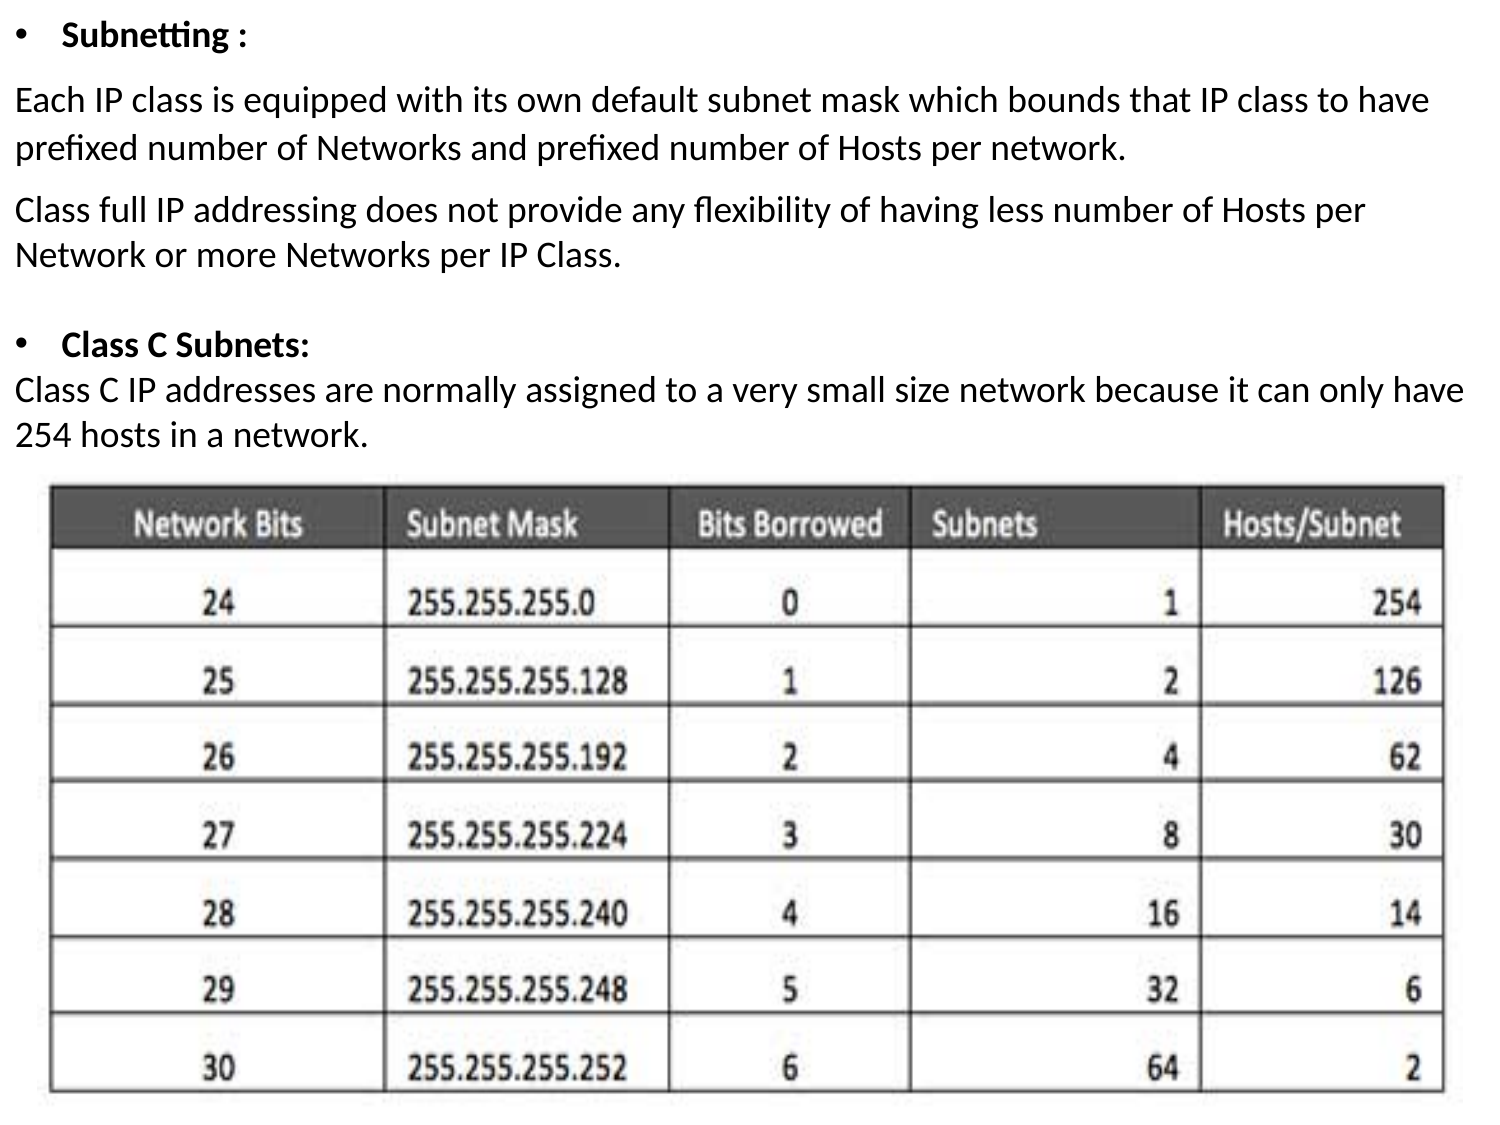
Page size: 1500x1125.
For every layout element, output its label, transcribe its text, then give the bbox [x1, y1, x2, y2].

picture [37, 474, 1463, 1113]
text_box Subnetting : Each IP class is equipped with its own default subnet mask which bounds that IP class to have prefixed number of Networks and prefixed number of Hosts per network. Class full IP addressing does not provide any flexibility of having less number of Hosts per Network or more Networks per IP Class. Class C Subnets: Class C IP addresses are normally assigned to a very small size network because it can only have 254 hosts in a network. [0, 0, 1500, 511]
